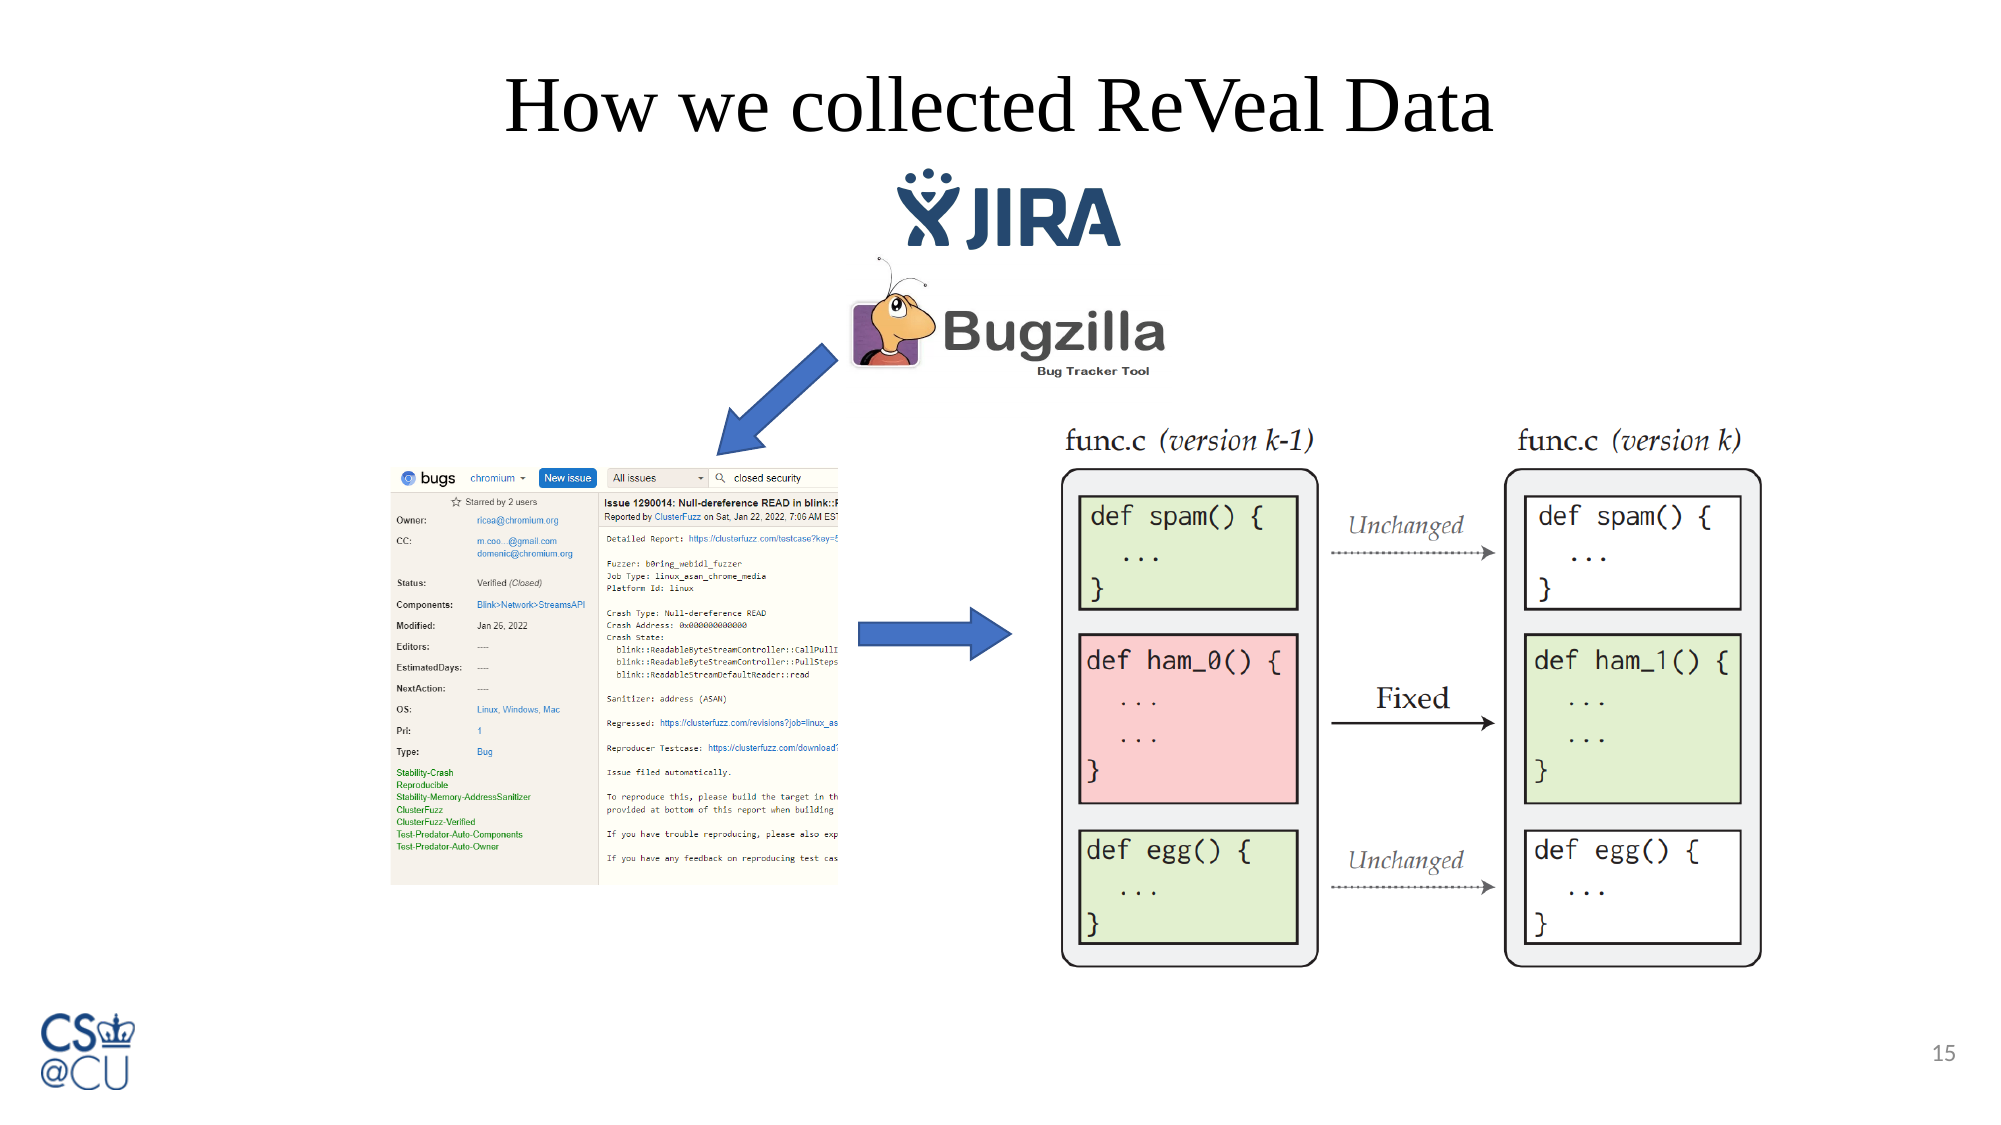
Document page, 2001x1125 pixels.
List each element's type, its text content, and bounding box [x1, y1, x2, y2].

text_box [390, 377, 850, 885]
picture [41, 1013, 138, 1090]
text_box How we collected ReVeal Data [99, 43, 1901, 169]
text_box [859, 405, 1776, 988]
slide_number 15 [1900, 1021, 1972, 1082]
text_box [846, 168, 1172, 418]
